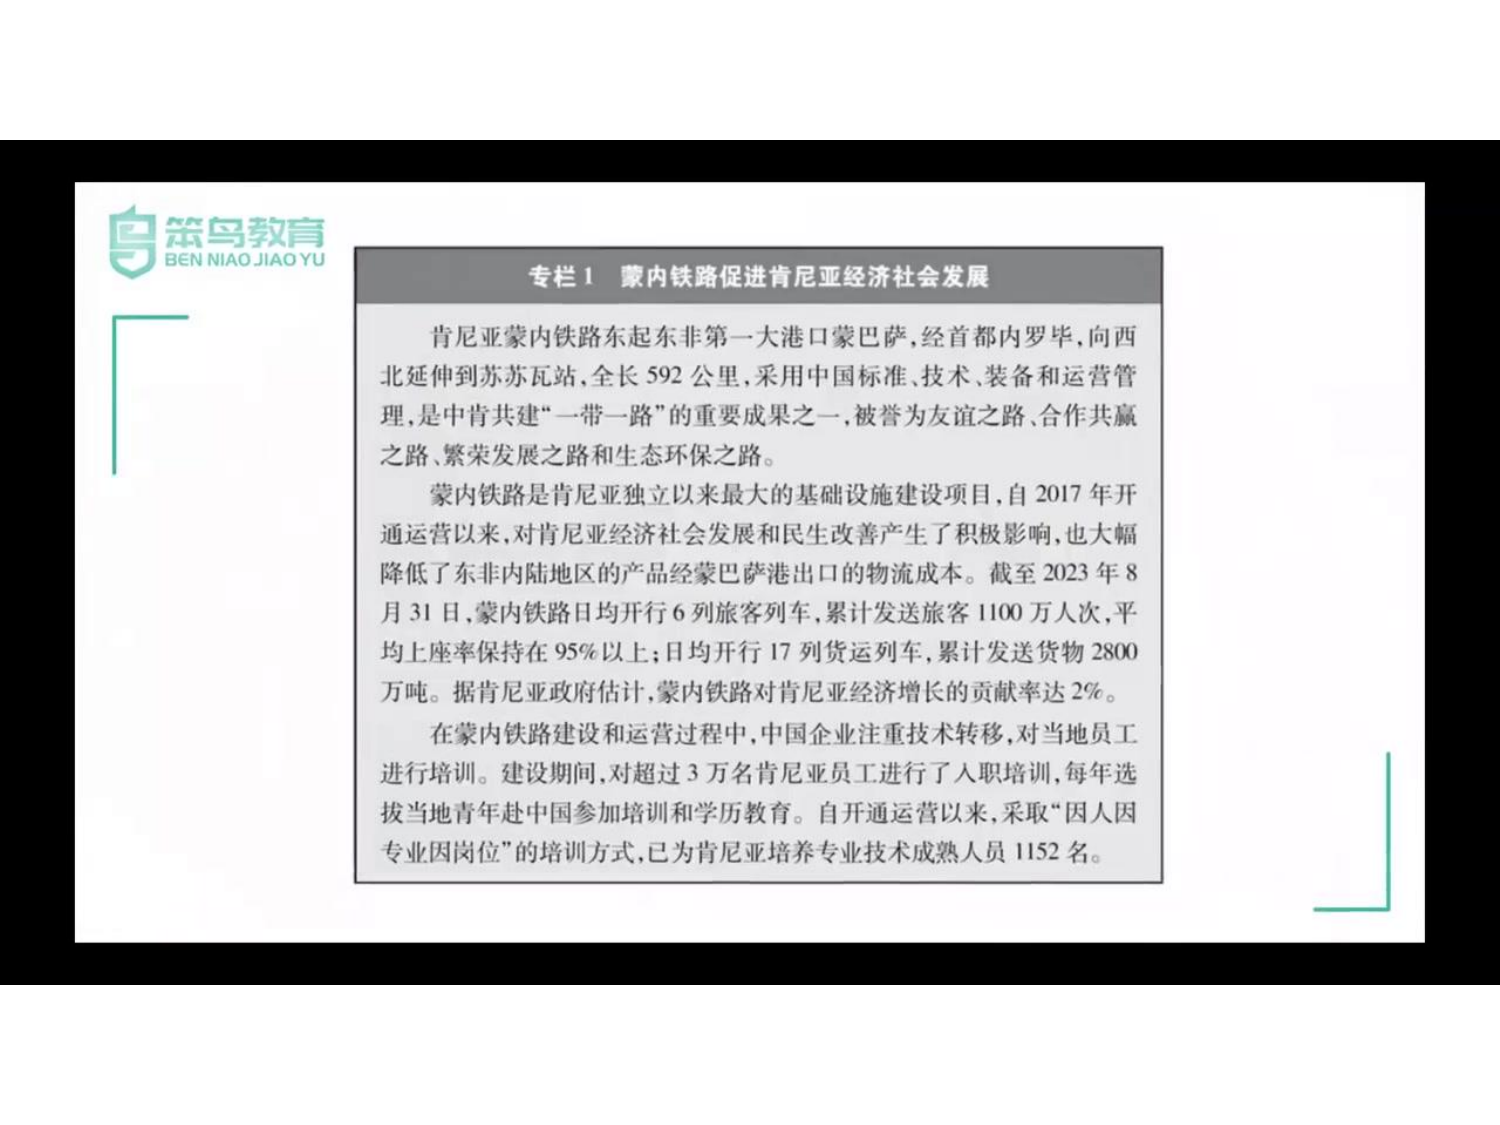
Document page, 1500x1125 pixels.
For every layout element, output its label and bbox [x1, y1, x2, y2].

picture [0, 140, 1500, 985]
